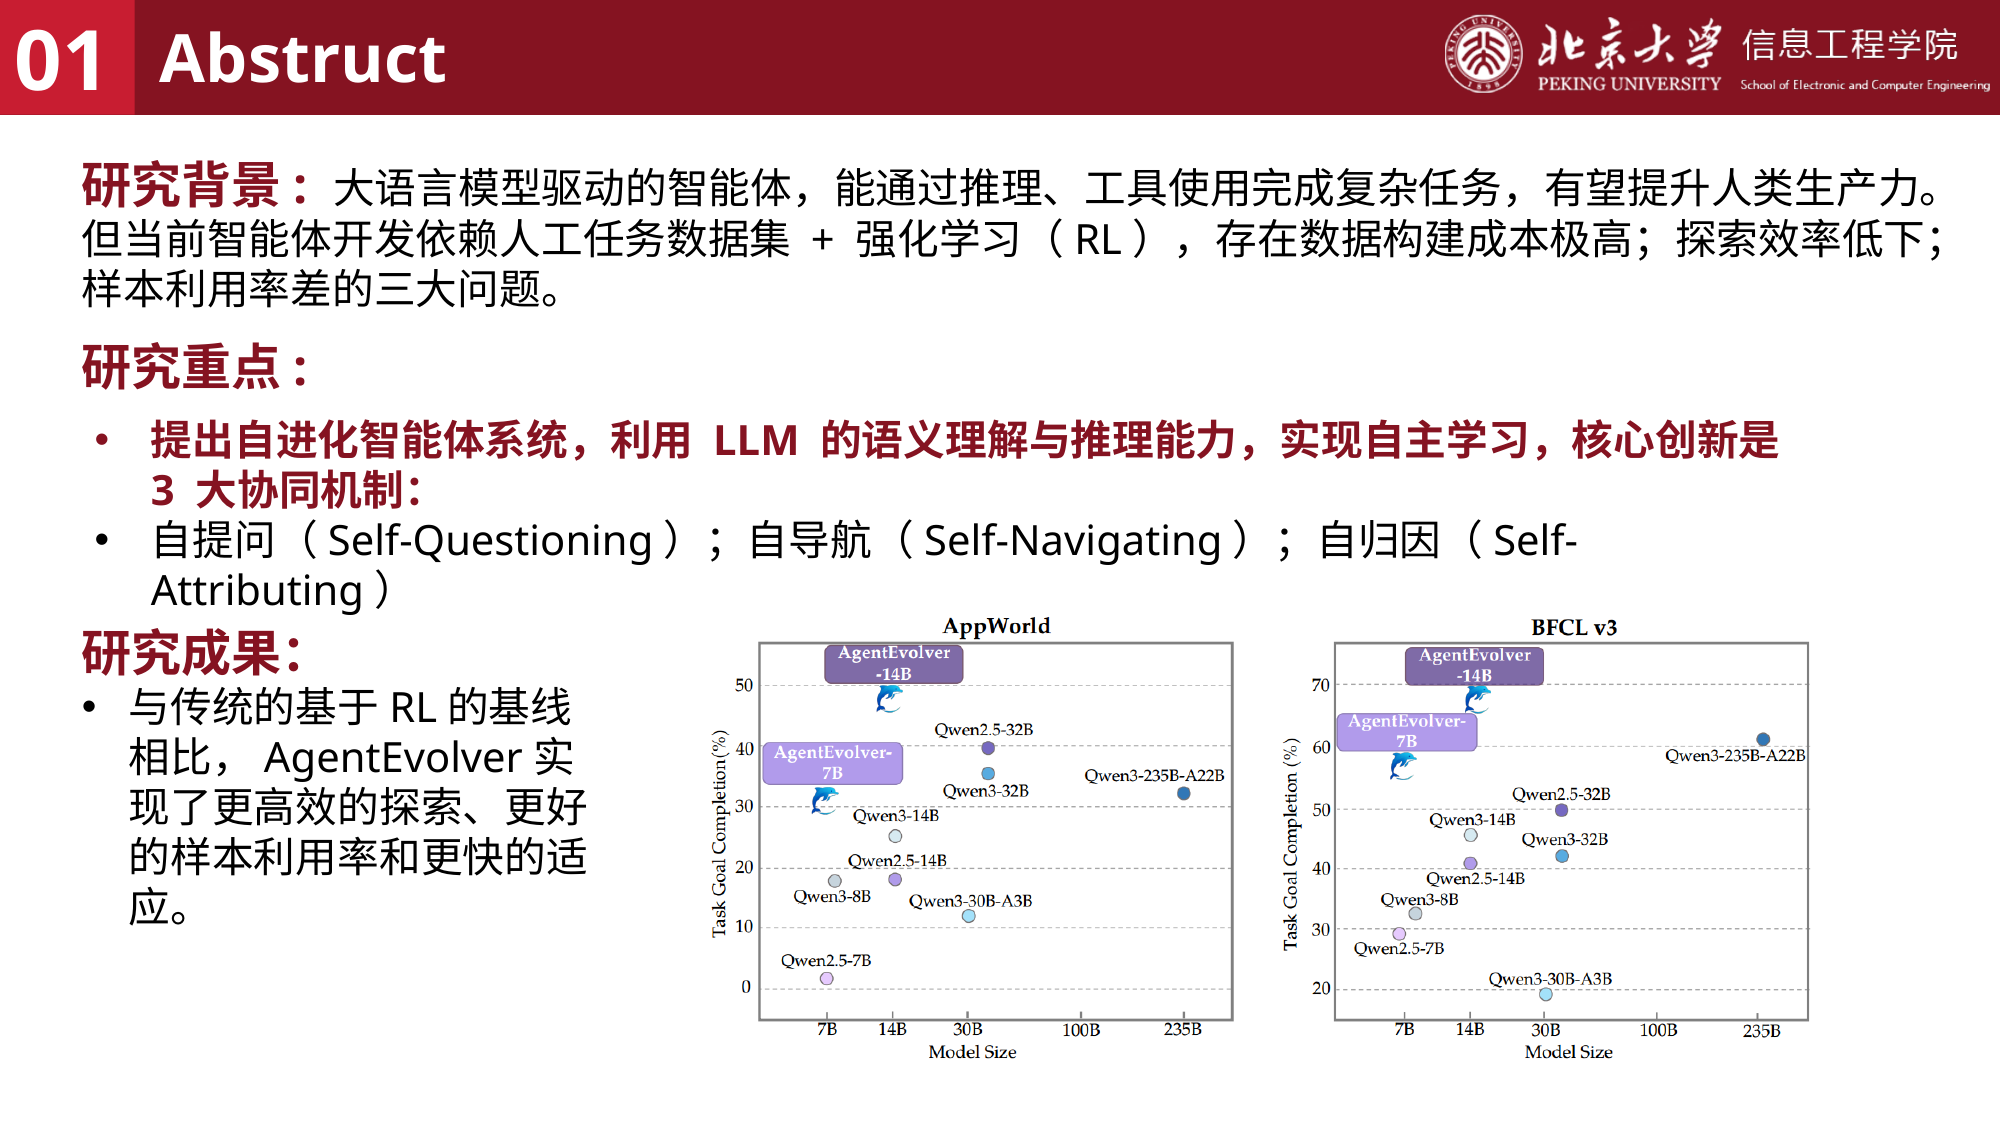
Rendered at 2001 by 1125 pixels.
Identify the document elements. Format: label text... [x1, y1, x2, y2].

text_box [0, 0, 2000, 117]
picture [661, 587, 1848, 1072]
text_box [66, 327, 1837, 721]
text_box 研究成果： 与传统的基于RL的基线相比，AgentEvolver实现了更高效的探索、更好的样本利用率和更快的适应。 [67, 721, 621, 939]
picture [1444, 4, 1990, 117]
text_box 研究背景: 大语言模型驱动的智能体，能通过推理、工具使用完成复杂任务，有望提升人类生产力。但当前智能体开发依赖人工任务数据集 + 强化学习（RL），存在数据构建成本极高；探索效率低下；样本利用率差的三大问题。 [67, 145, 1984, 277]
